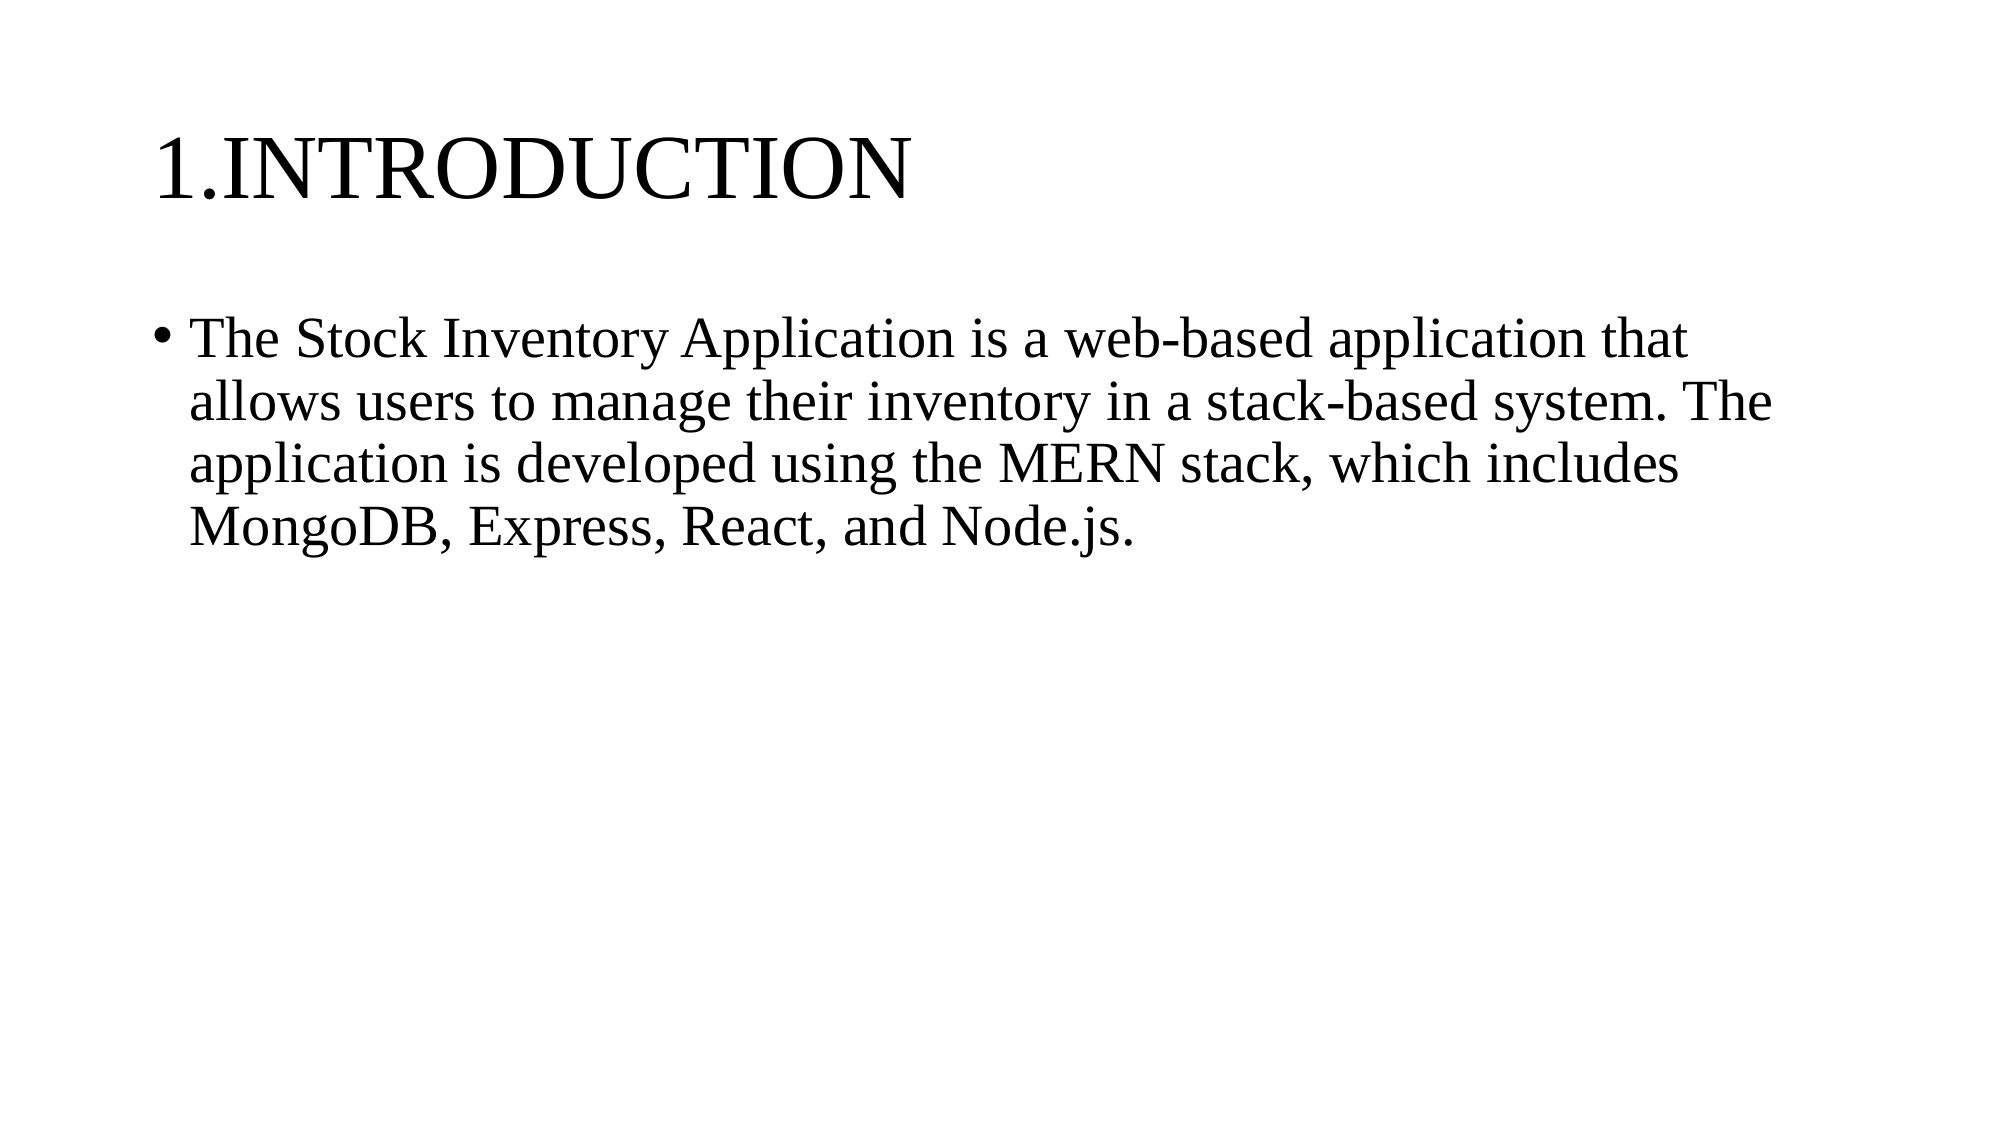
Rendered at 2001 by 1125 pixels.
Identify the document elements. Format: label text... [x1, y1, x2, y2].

title 1.INTRODUCTION [137, 59, 1863, 278]
list The Stock Inventory Application is a web-based application that allows users to manage their inventory in a stack-based system. The application is developed using the MERN stack, which includes MongoDB, Express, React, and Node.js. [137, 299, 1863, 1014]
